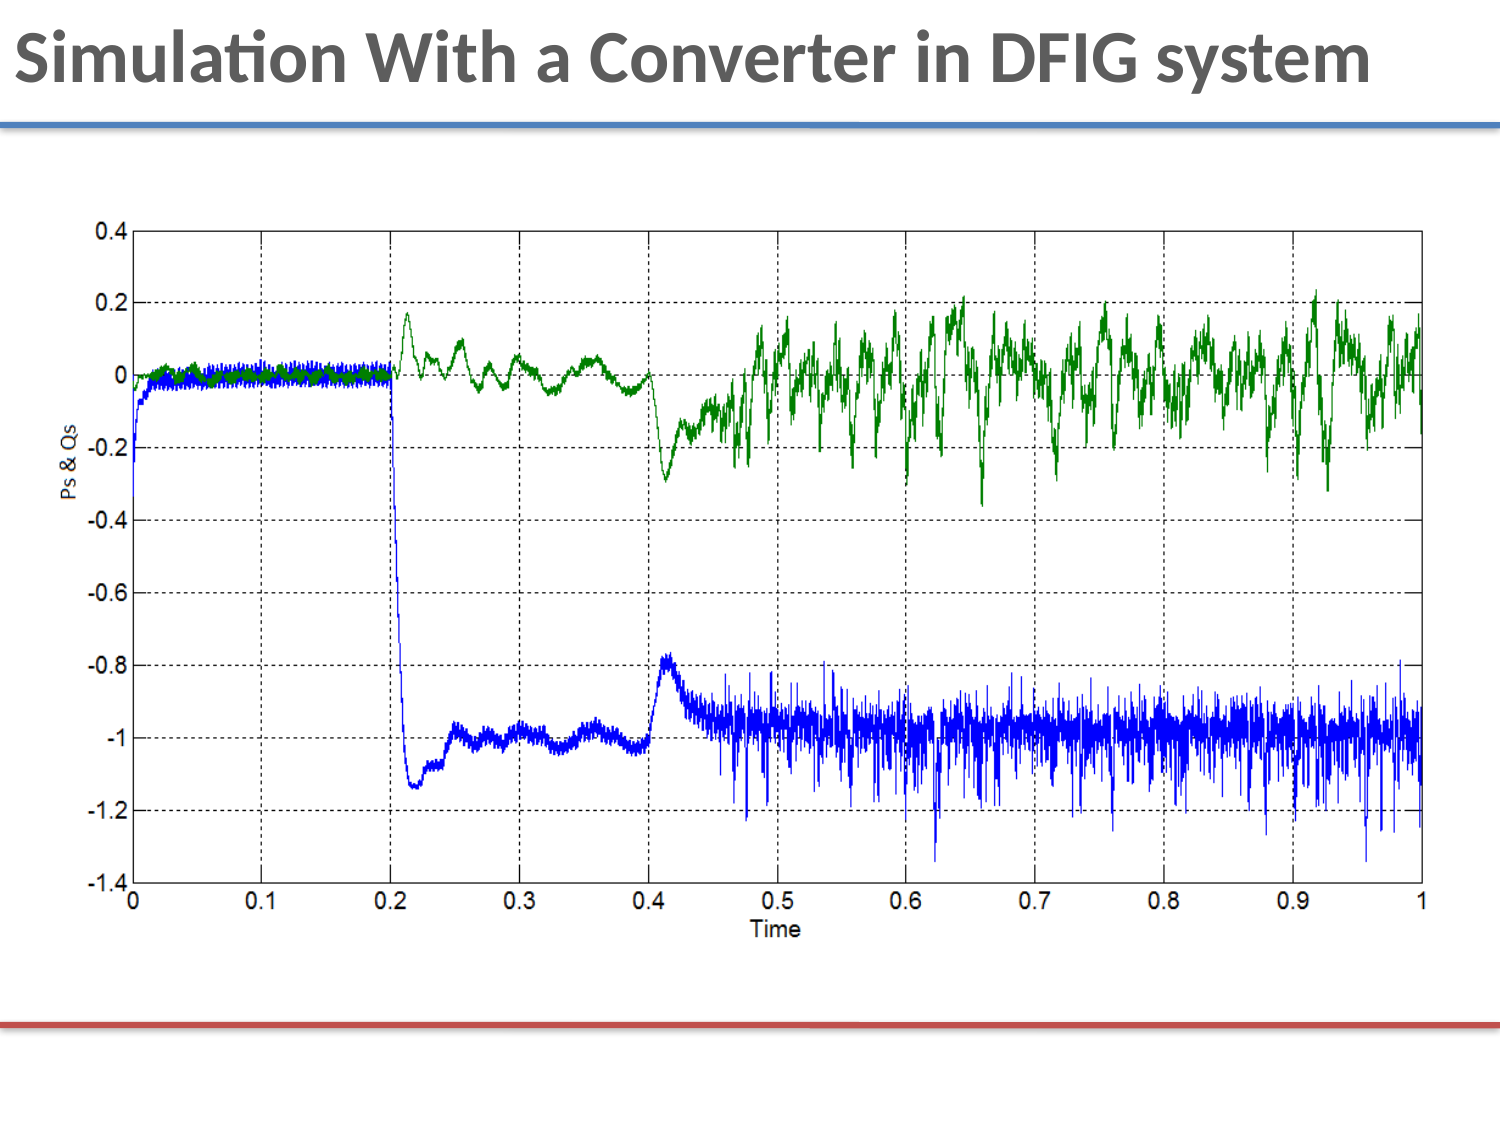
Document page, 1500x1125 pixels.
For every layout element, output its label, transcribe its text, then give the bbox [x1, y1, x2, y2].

text_box Simulation With a Converter in DFIG system [0, 0, 1463, 105]
picture [49, 204, 1468, 951]
